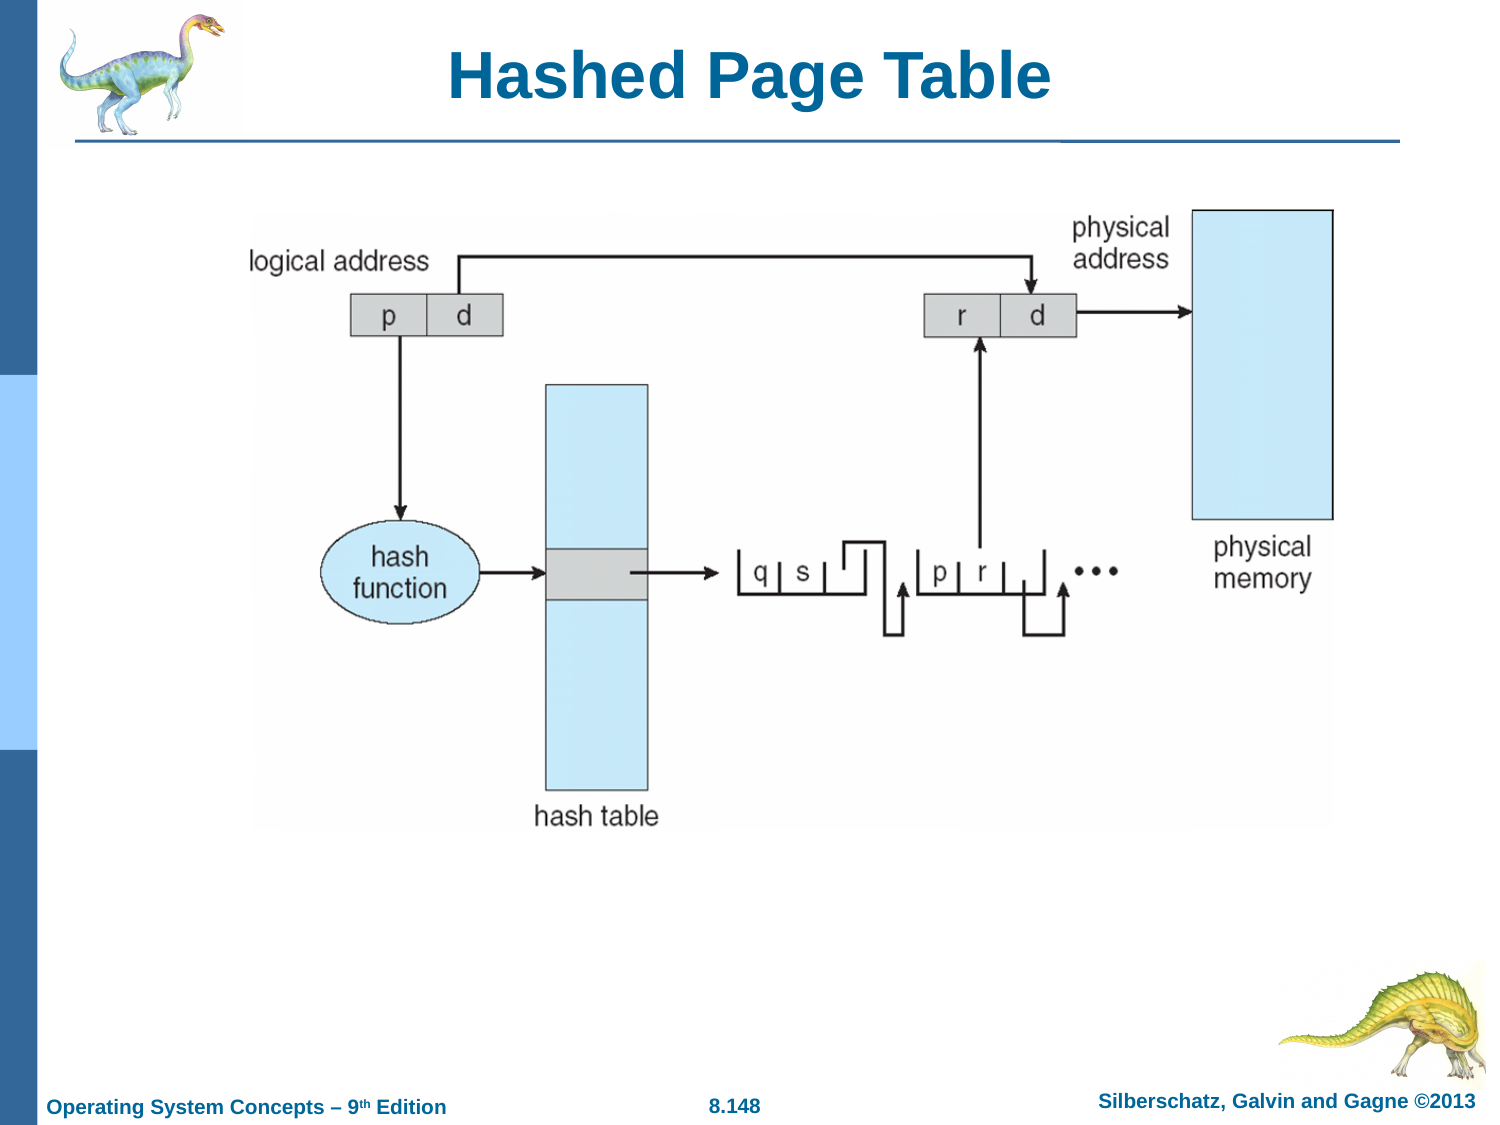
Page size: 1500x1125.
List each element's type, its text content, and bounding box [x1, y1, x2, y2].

title Hashed Page Table [75, 24, 1425, 120]
picture [1275, 959, 1486, 1090]
picture [46, 0, 243, 149]
picture [247, 208, 1334, 836]
